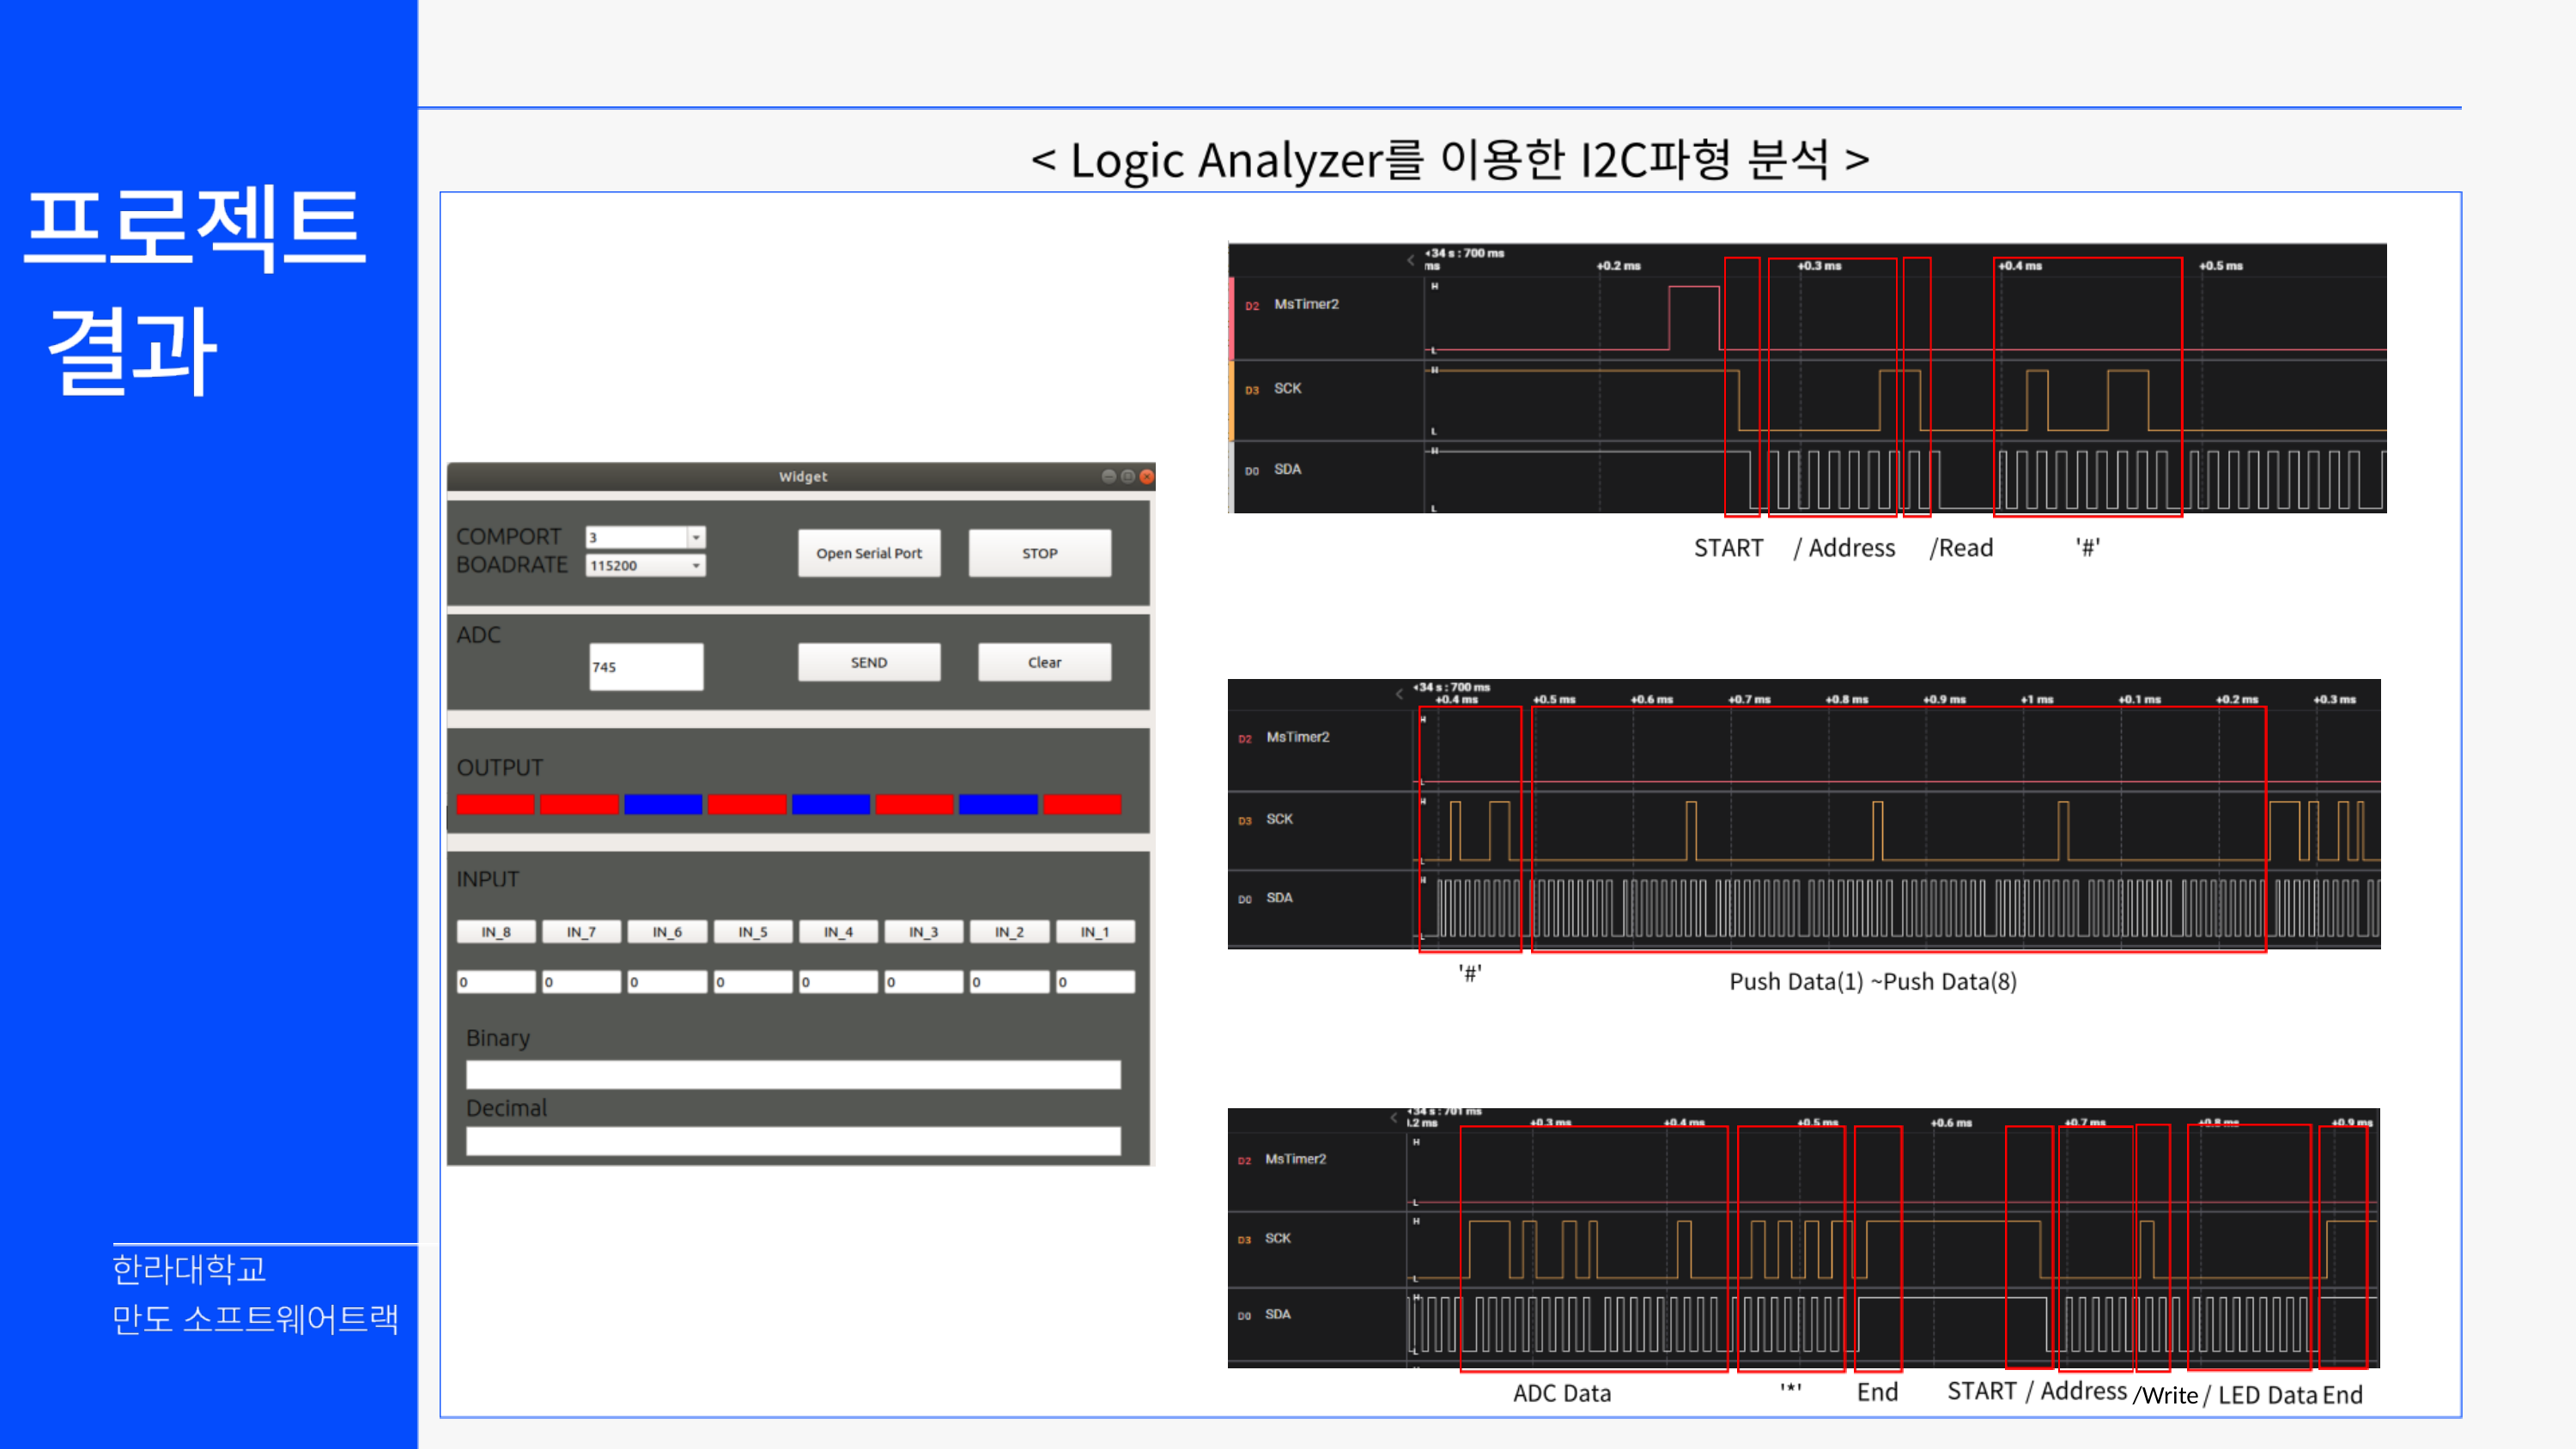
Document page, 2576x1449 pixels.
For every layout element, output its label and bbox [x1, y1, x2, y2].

text_box [1854, 1125, 1904, 1370]
text_box [1418, 706, 1524, 955]
text_box [0, 0, 420, 1449]
picture [2176, 1374, 2377, 1418]
text_box [1993, 257, 2184, 519]
text_box [440, 191, 2464, 1419]
text_box [2058, 1125, 2133, 1369]
text_box [2186, 1124, 2313, 1373]
text_box [1530, 706, 2268, 955]
text_box [2318, 1125, 2369, 1370]
text_box [1227, 240, 2388, 514]
picture [1689, 527, 2111, 571]
picture [1853, 1371, 1912, 1411]
picture [1942, 1370, 2137, 1414]
picture [1388, 955, 1493, 993]
picture [106, 1240, 416, 1363]
text_box [446, 462, 1157, 1168]
text_box [113, 106, 2462, 110]
text_box [1724, 257, 1762, 519]
text_box [1227, 1108, 2380, 1369]
text_box [419, 1243, 435, 1246]
text_box [1459, 1125, 1729, 1375]
picture [1612, 962, 2030, 1004]
picture [1451, 1374, 1625, 1413]
picture [1680, 1374, 1814, 1402]
text_box [1736, 1125, 1847, 1375]
text_box [1227, 679, 2381, 949]
picture [6, 144, 418, 446]
text_box [1768, 257, 1898, 520]
text_box [2005, 1125, 2056, 1369]
text_box [2136, 1124, 2172, 1375]
text_box [1903, 257, 1933, 519]
picture [837, 119, 1892, 191]
